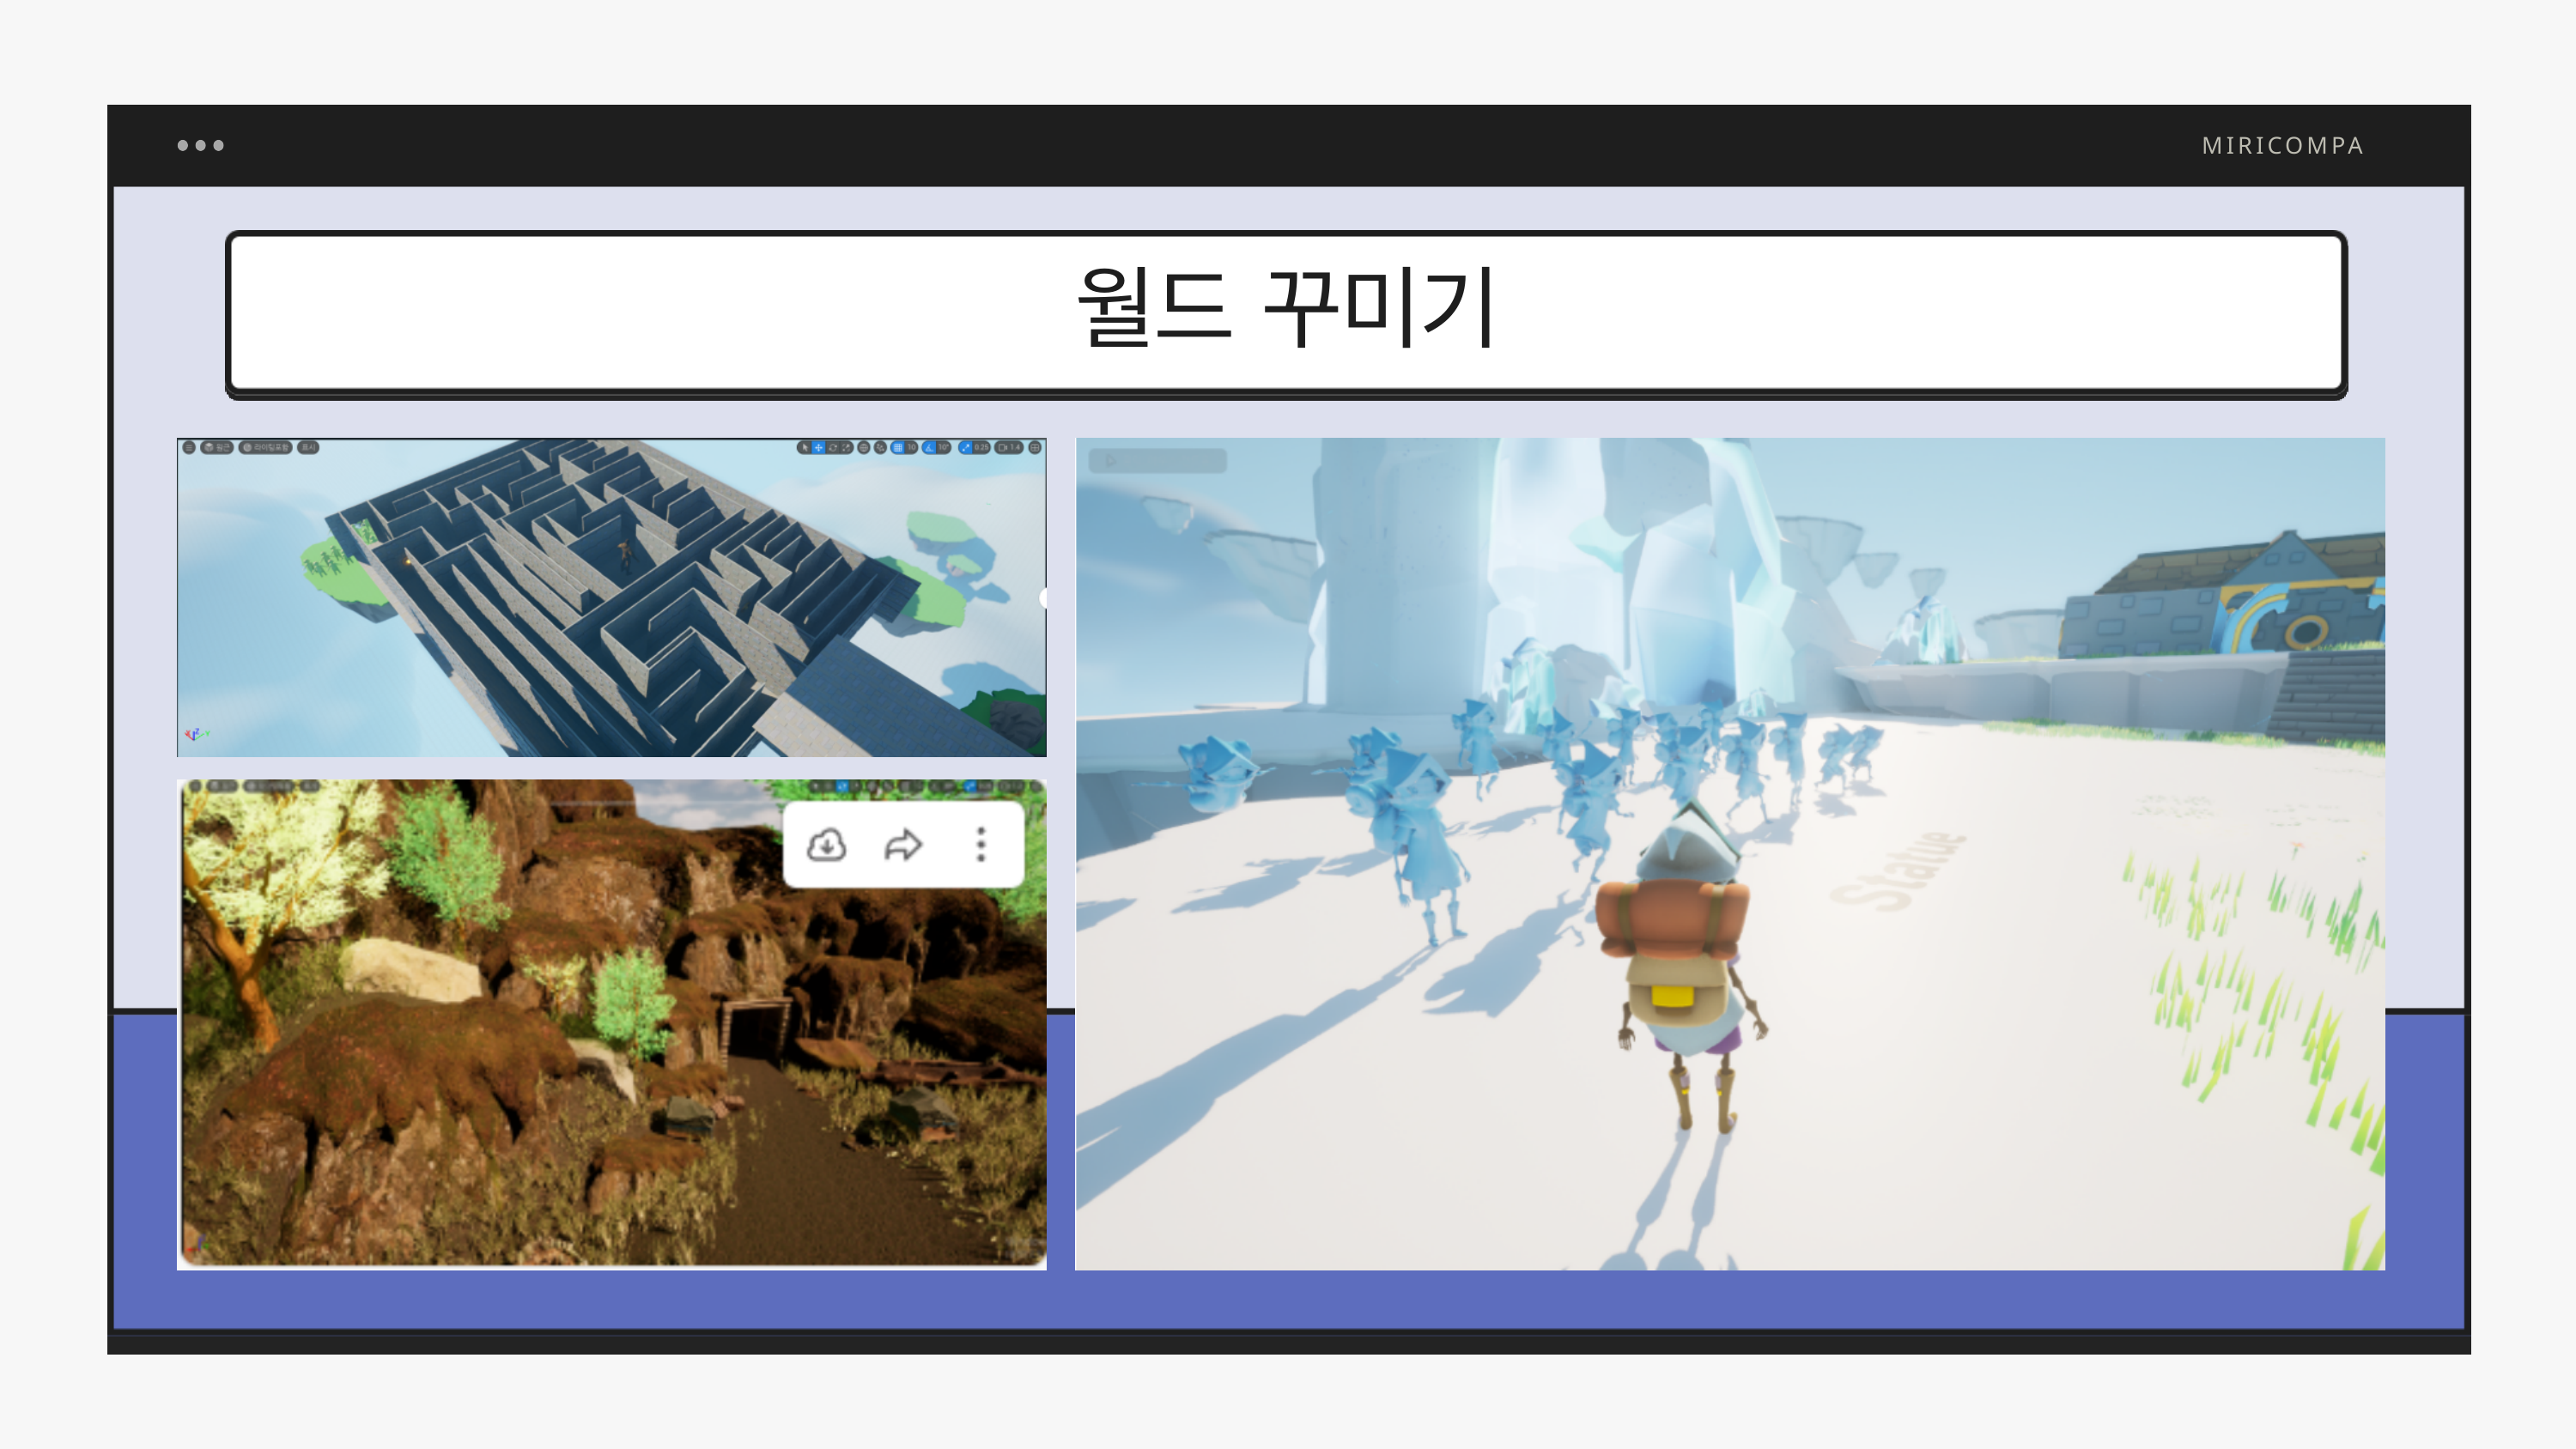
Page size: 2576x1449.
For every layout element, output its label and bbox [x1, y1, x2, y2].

picture [106, 105, 2471, 1337]
